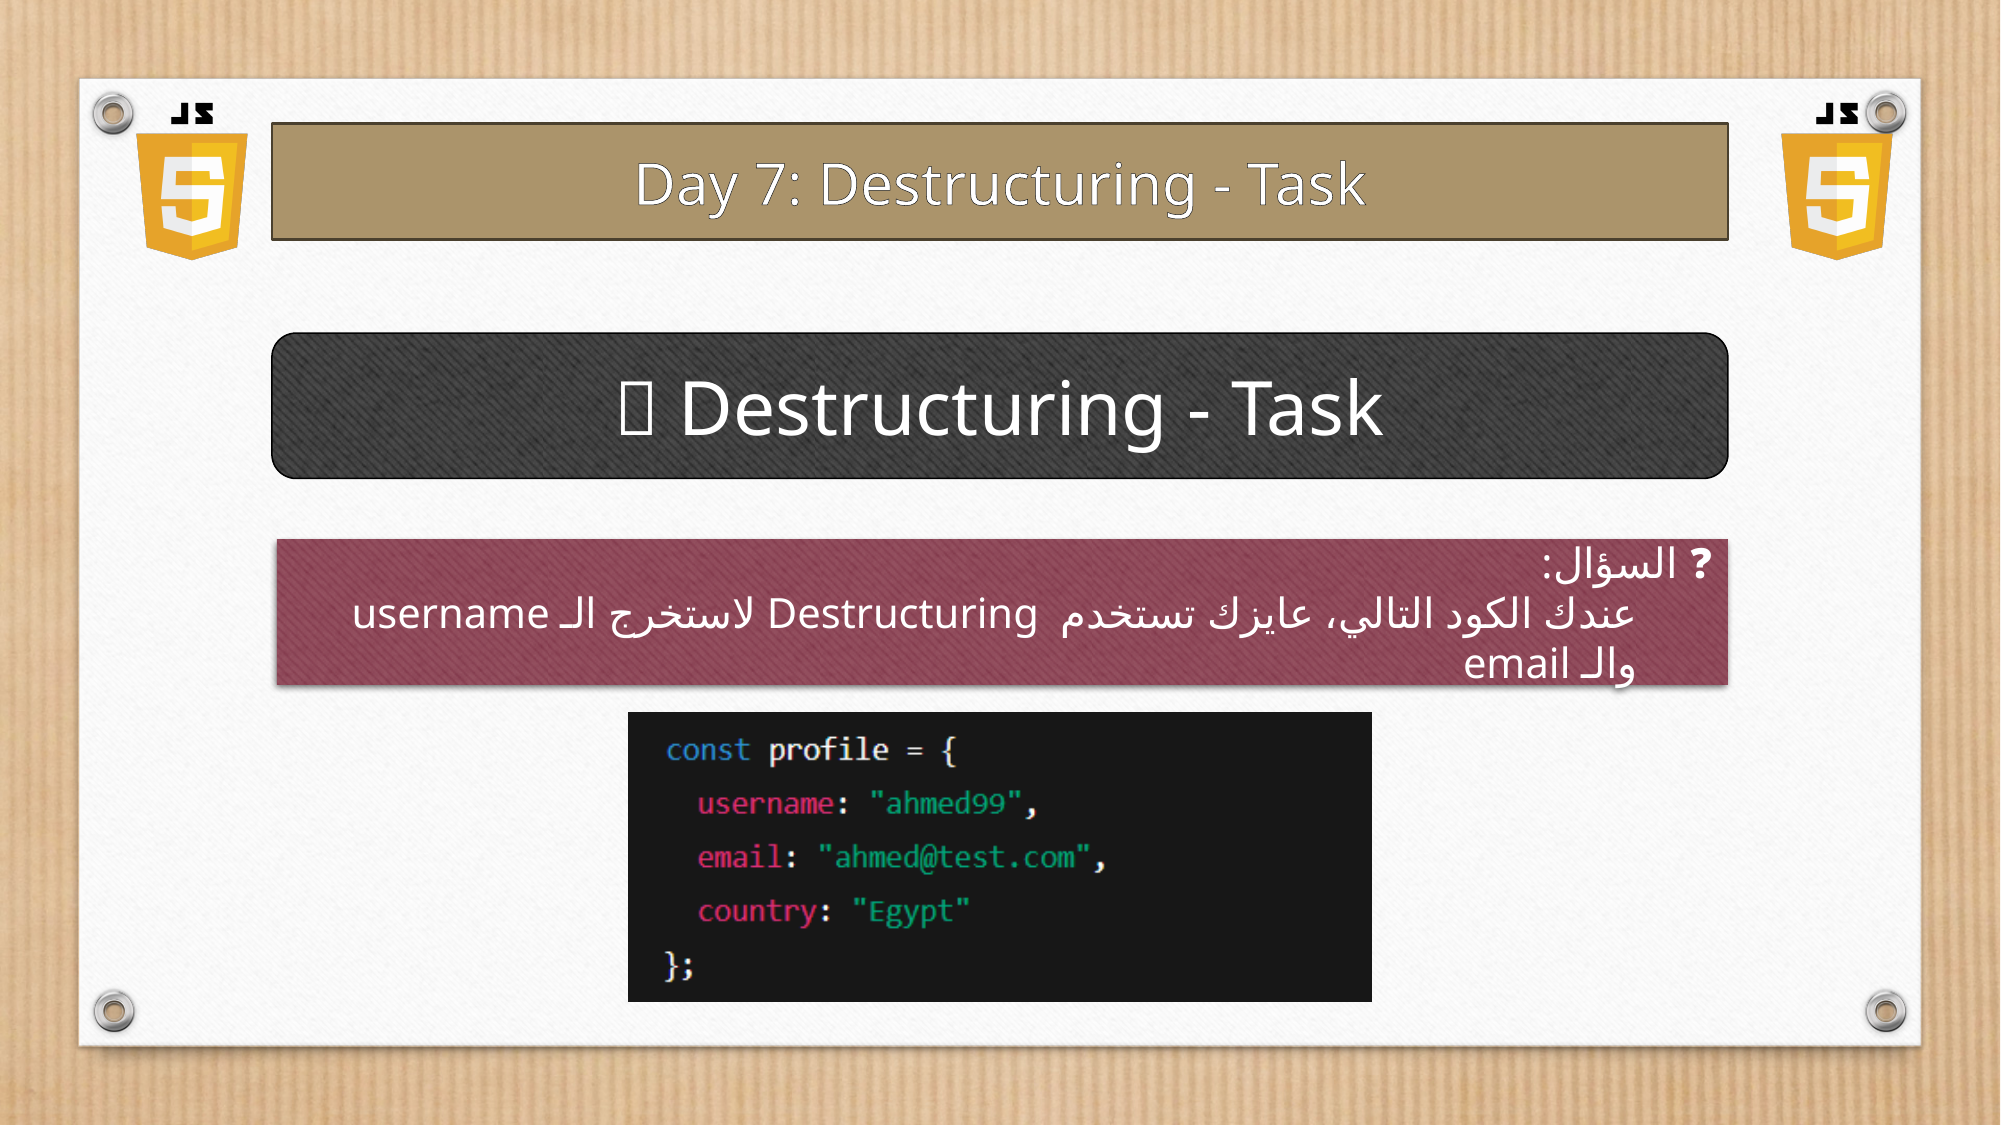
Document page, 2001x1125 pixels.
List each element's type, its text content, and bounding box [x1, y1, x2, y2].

text_box 🧠 Destructuring - Task [271, 332, 1729, 480]
text_box Day 7: Destructuring - Task [284, 122, 1729, 241]
text_box ❓ السؤال: عندك الكود التالي، عايزك تستخدم Destructuring لاستخرج الـ username والـ email [276, 539, 1728, 685]
picture [0, 0, 2001, 1125]
